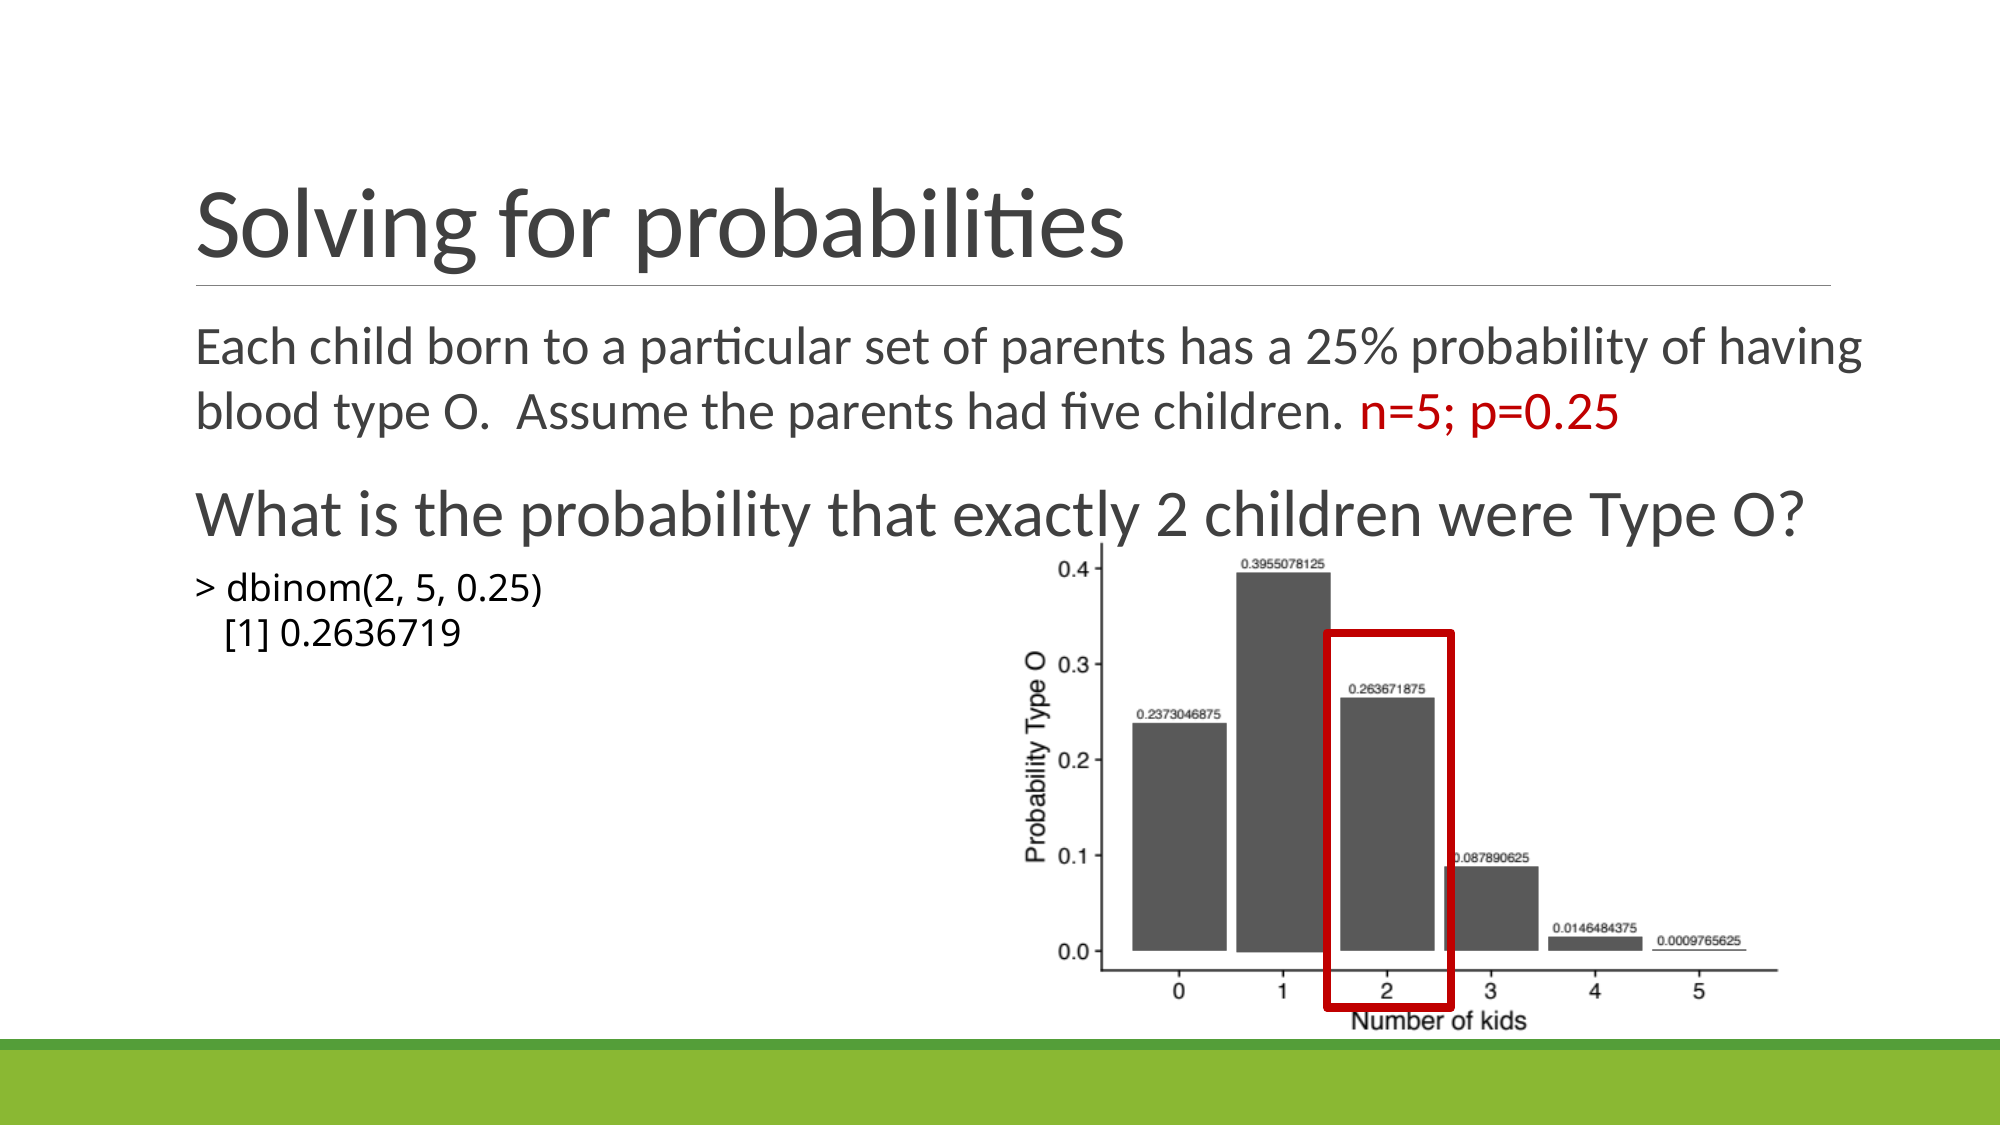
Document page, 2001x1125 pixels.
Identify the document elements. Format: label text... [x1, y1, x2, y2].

list Each child born to a particular set of parents has a 25% probability of having blood type O. Assume the parents had five children. n=5; p=0.25 What is the probability that exactly 2 children were Type O? [180, 302, 1918, 963]
picture [1004, 532, 1788, 1047]
text_box > dbinom(2, 5, 0.25) [1] 0.2636719 [180, 557, 867, 707]
title Solving for probabilities [180, 47, 1830, 285]
